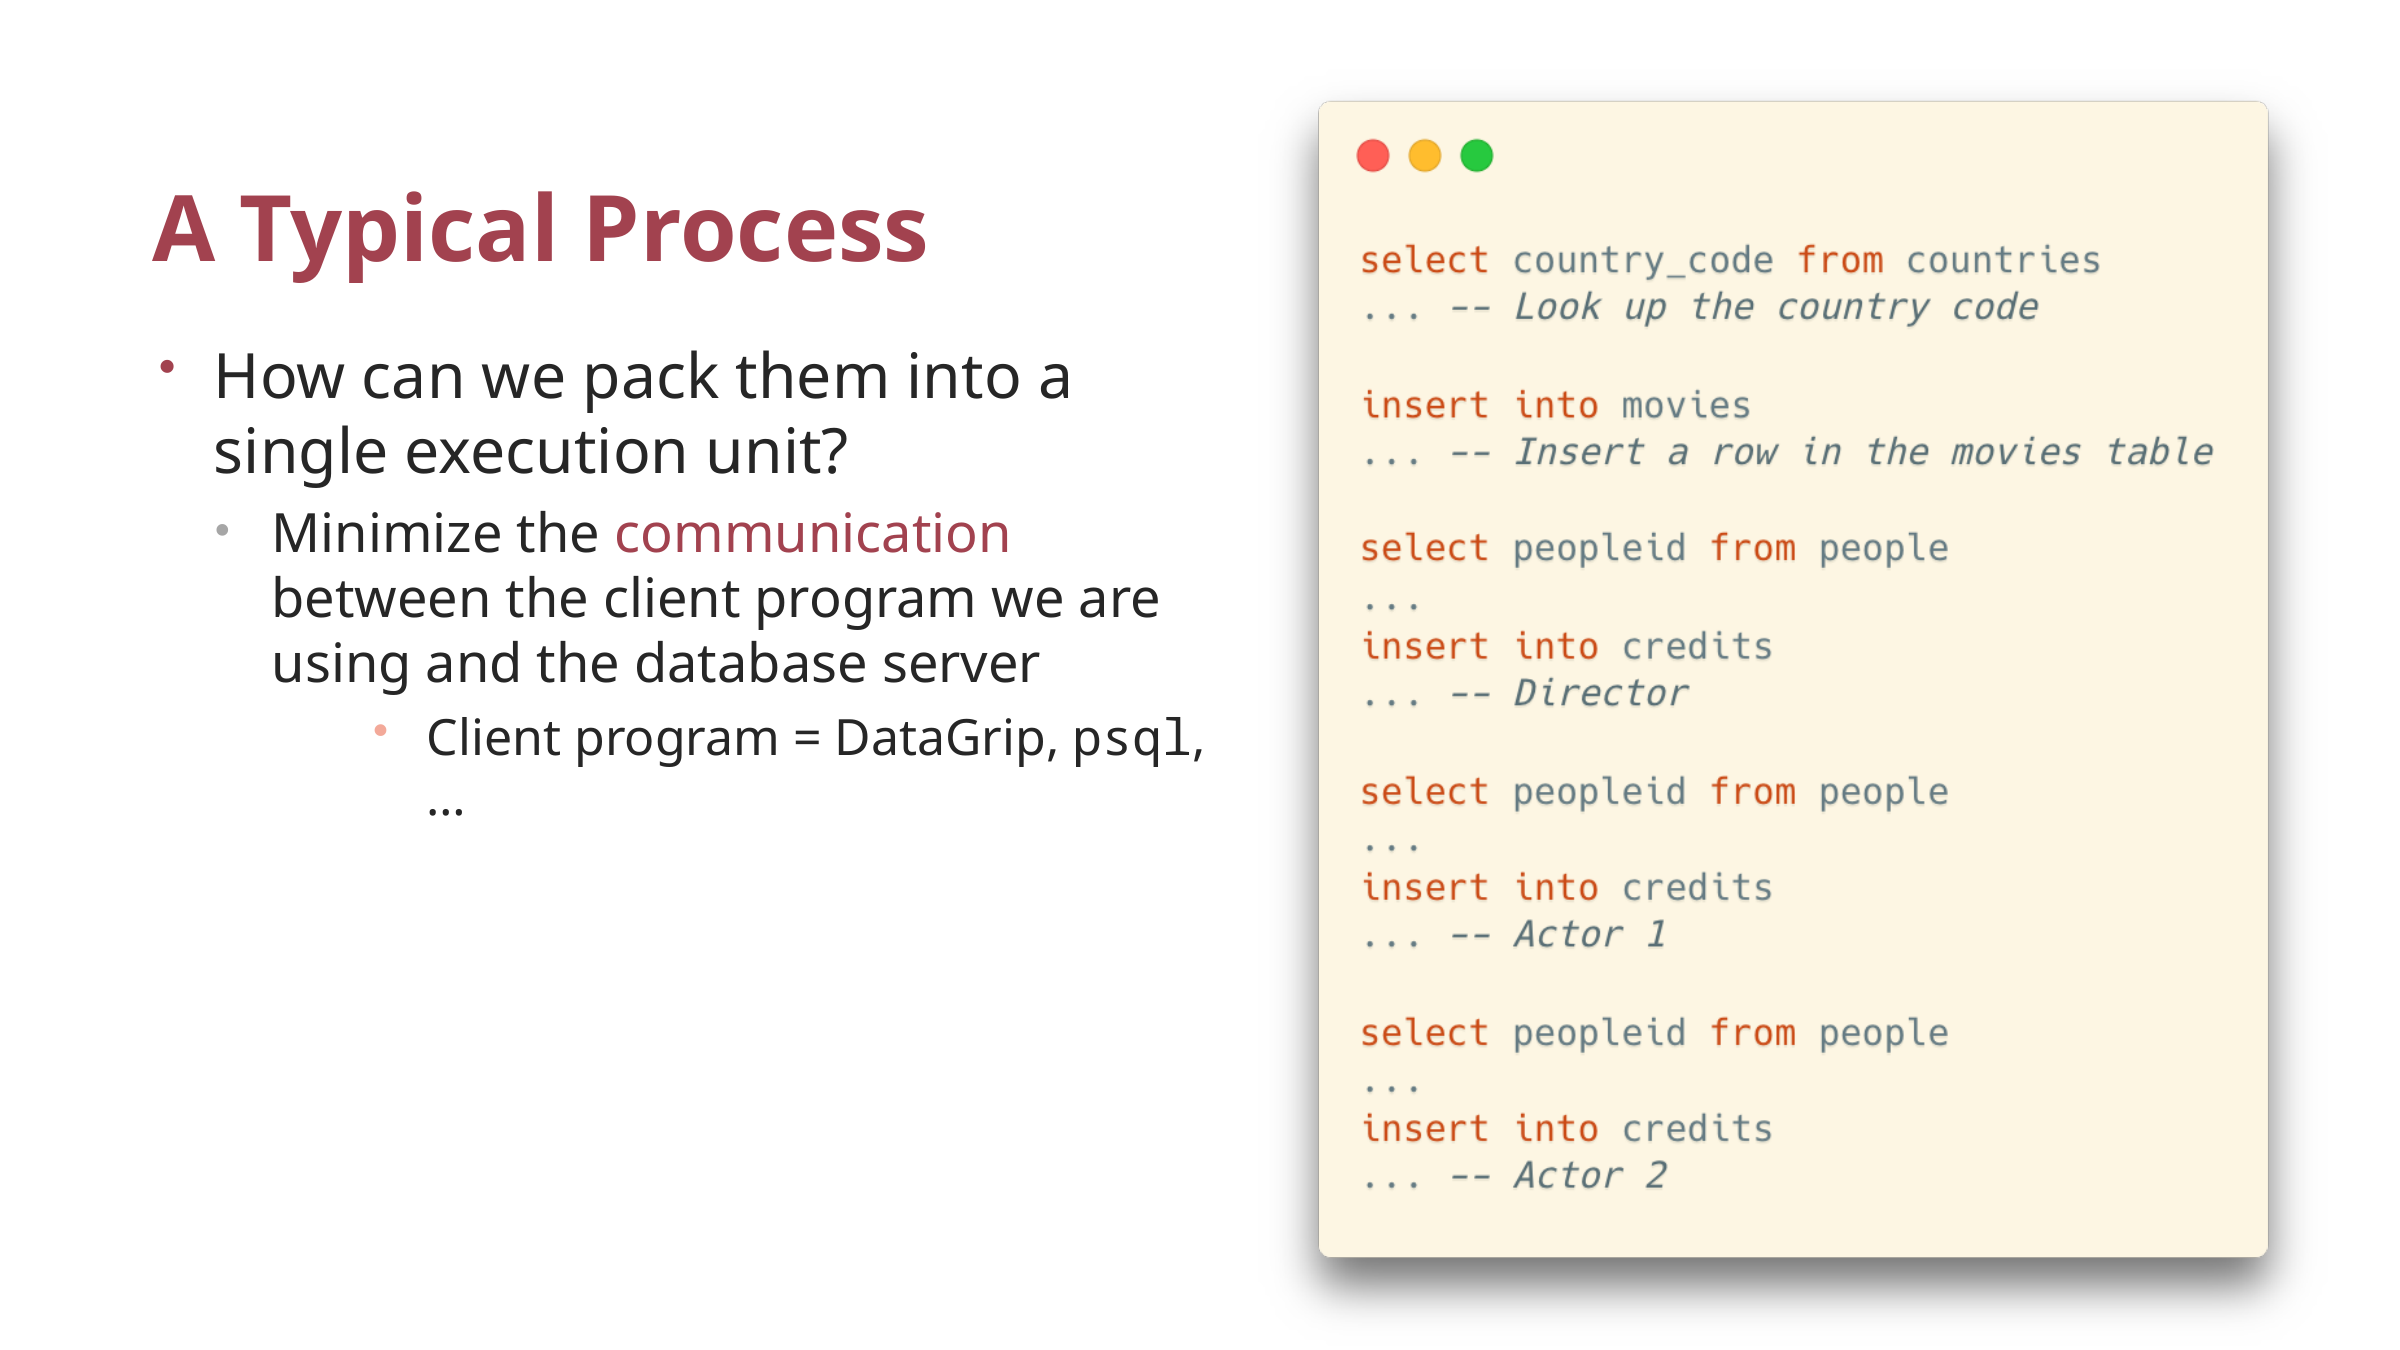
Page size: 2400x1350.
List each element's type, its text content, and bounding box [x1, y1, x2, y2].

list How can we pack them into a single execution unit? Minimize the communication between the client program we are using and the database server Client program = DataGrip, psql, … [137, 324, 1232, 1200]
title A Typical Process [137, 54, 1232, 288]
picture [1237, 4, 2350, 1350]
